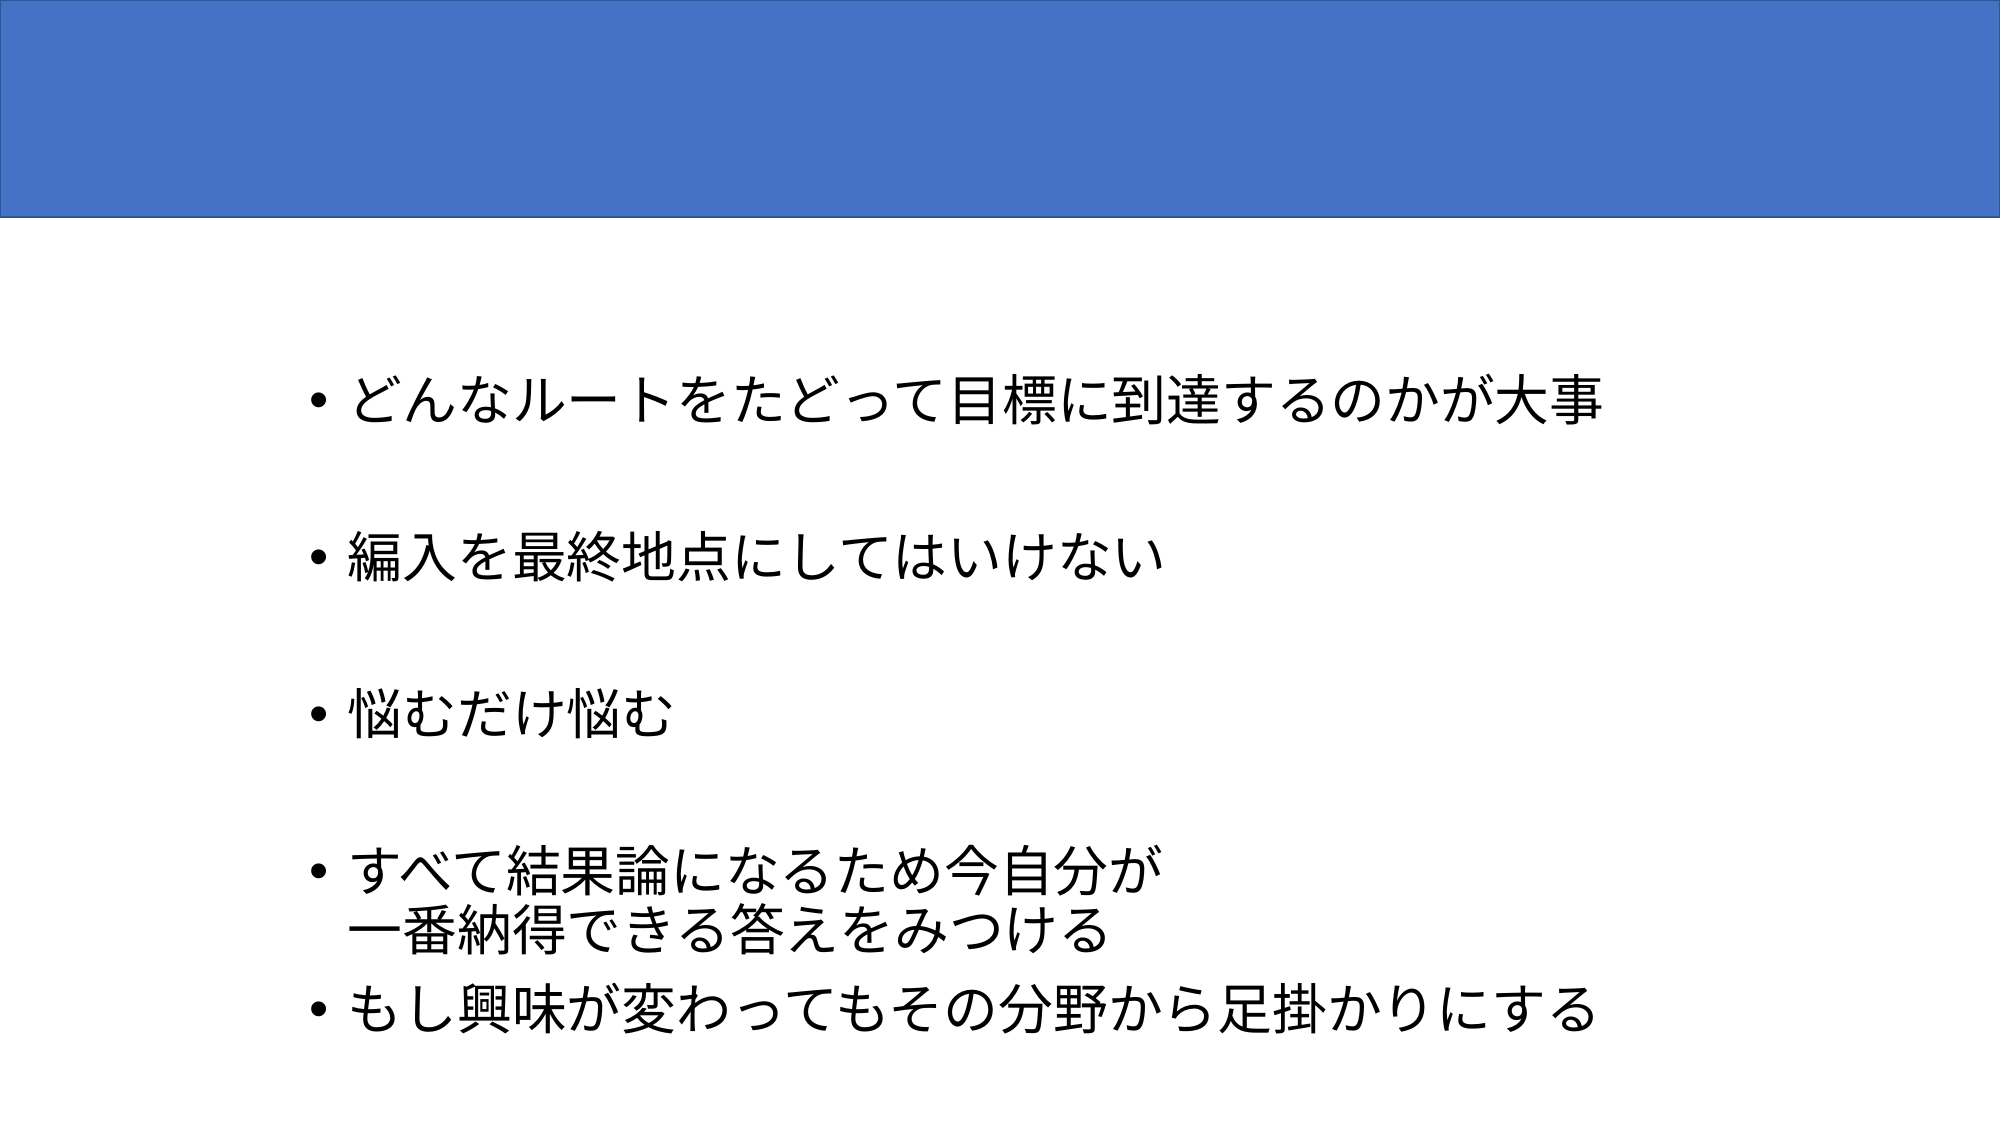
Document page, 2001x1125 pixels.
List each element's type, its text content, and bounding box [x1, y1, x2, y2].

text_box [0, 0, 2000, 218]
list どんなルートをたどって目標に到達するのかが大事 編入を最終地点にしてはいけない 悩むだけ悩む すべて結果論になるため今自分が 一番納得できる答えをみつける もし興味が変わってもその分野から足掛かりにする [294, 365, 1706, 1054]
